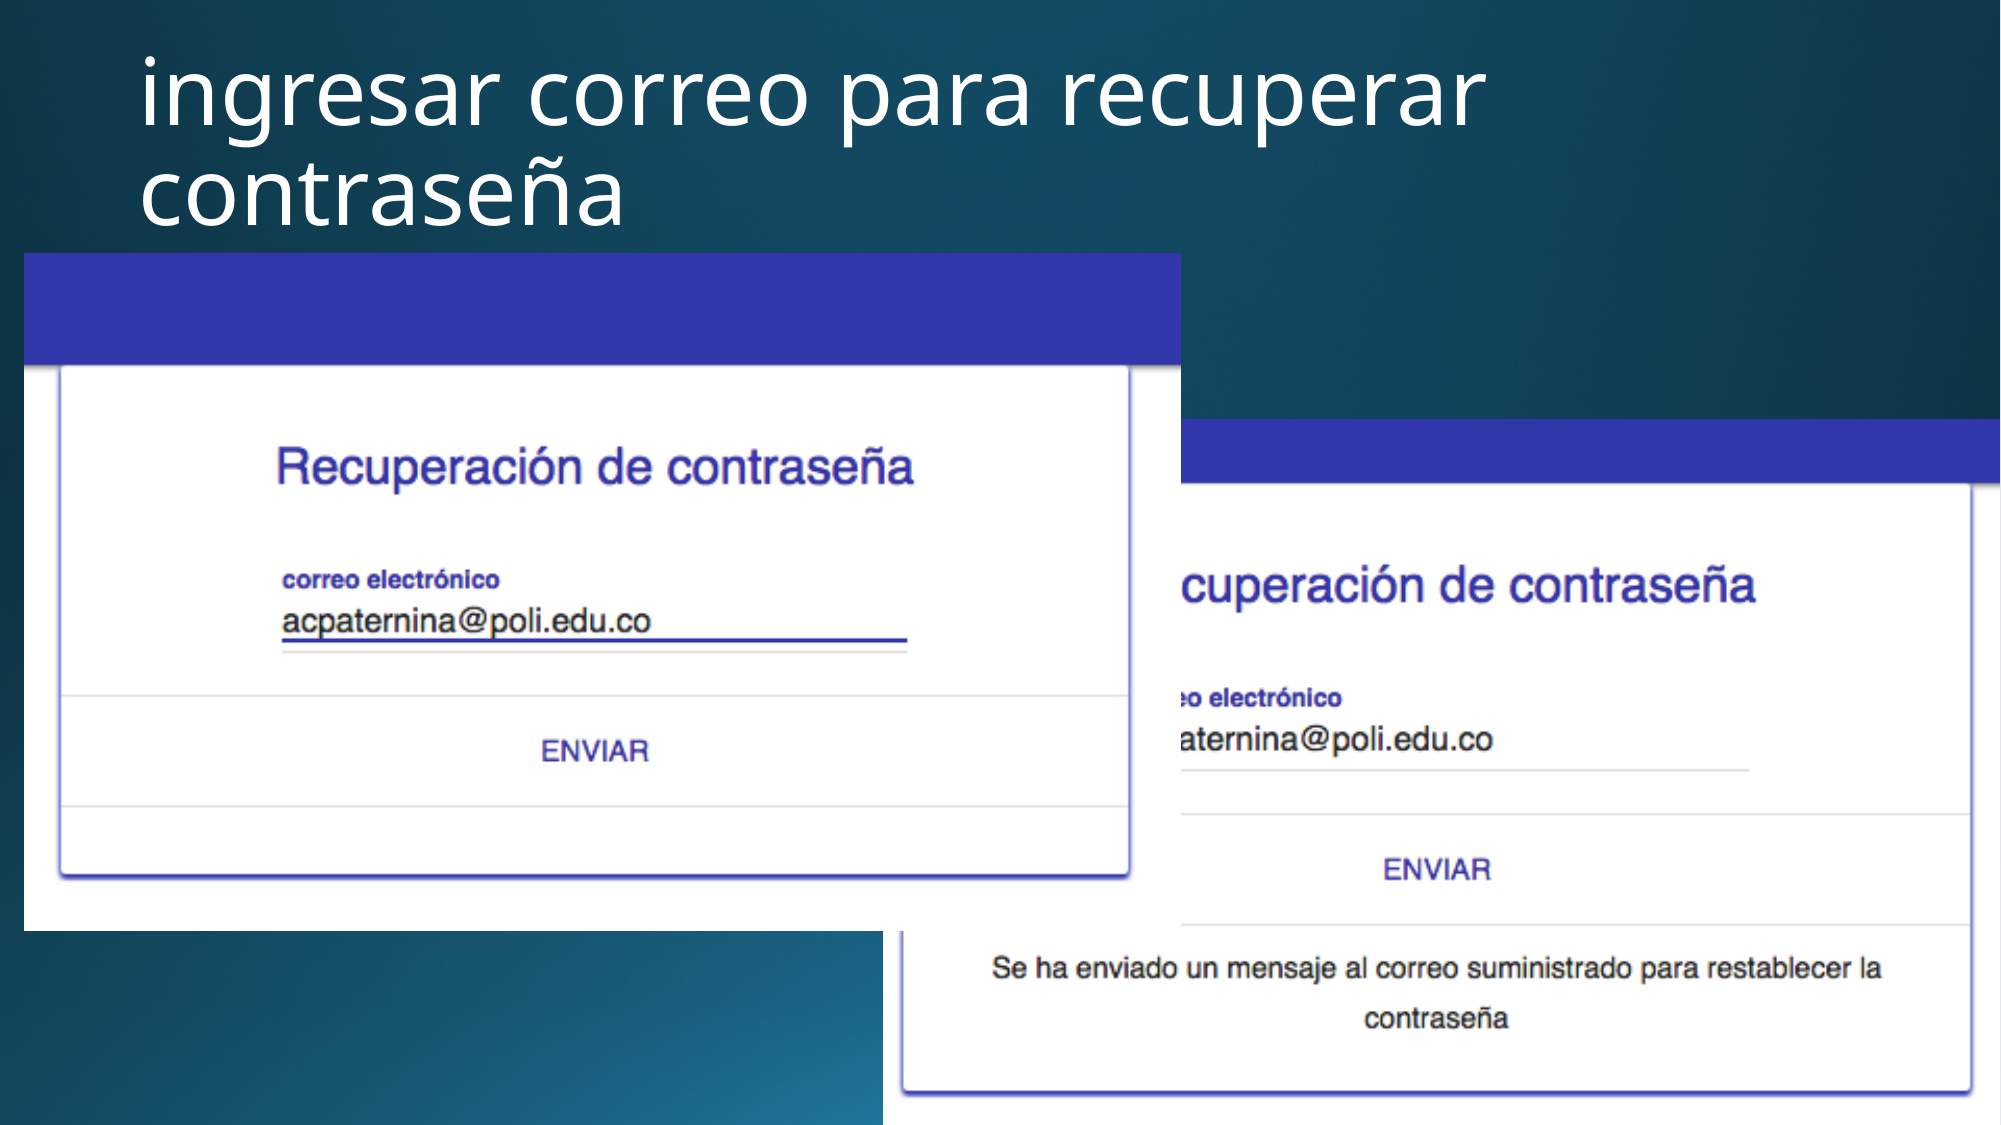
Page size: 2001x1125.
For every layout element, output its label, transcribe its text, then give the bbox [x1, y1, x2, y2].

title ingresar correo para recuperar contraseña [123, 36, 1849, 254]
picture [0, 0, 2001, 1125]
